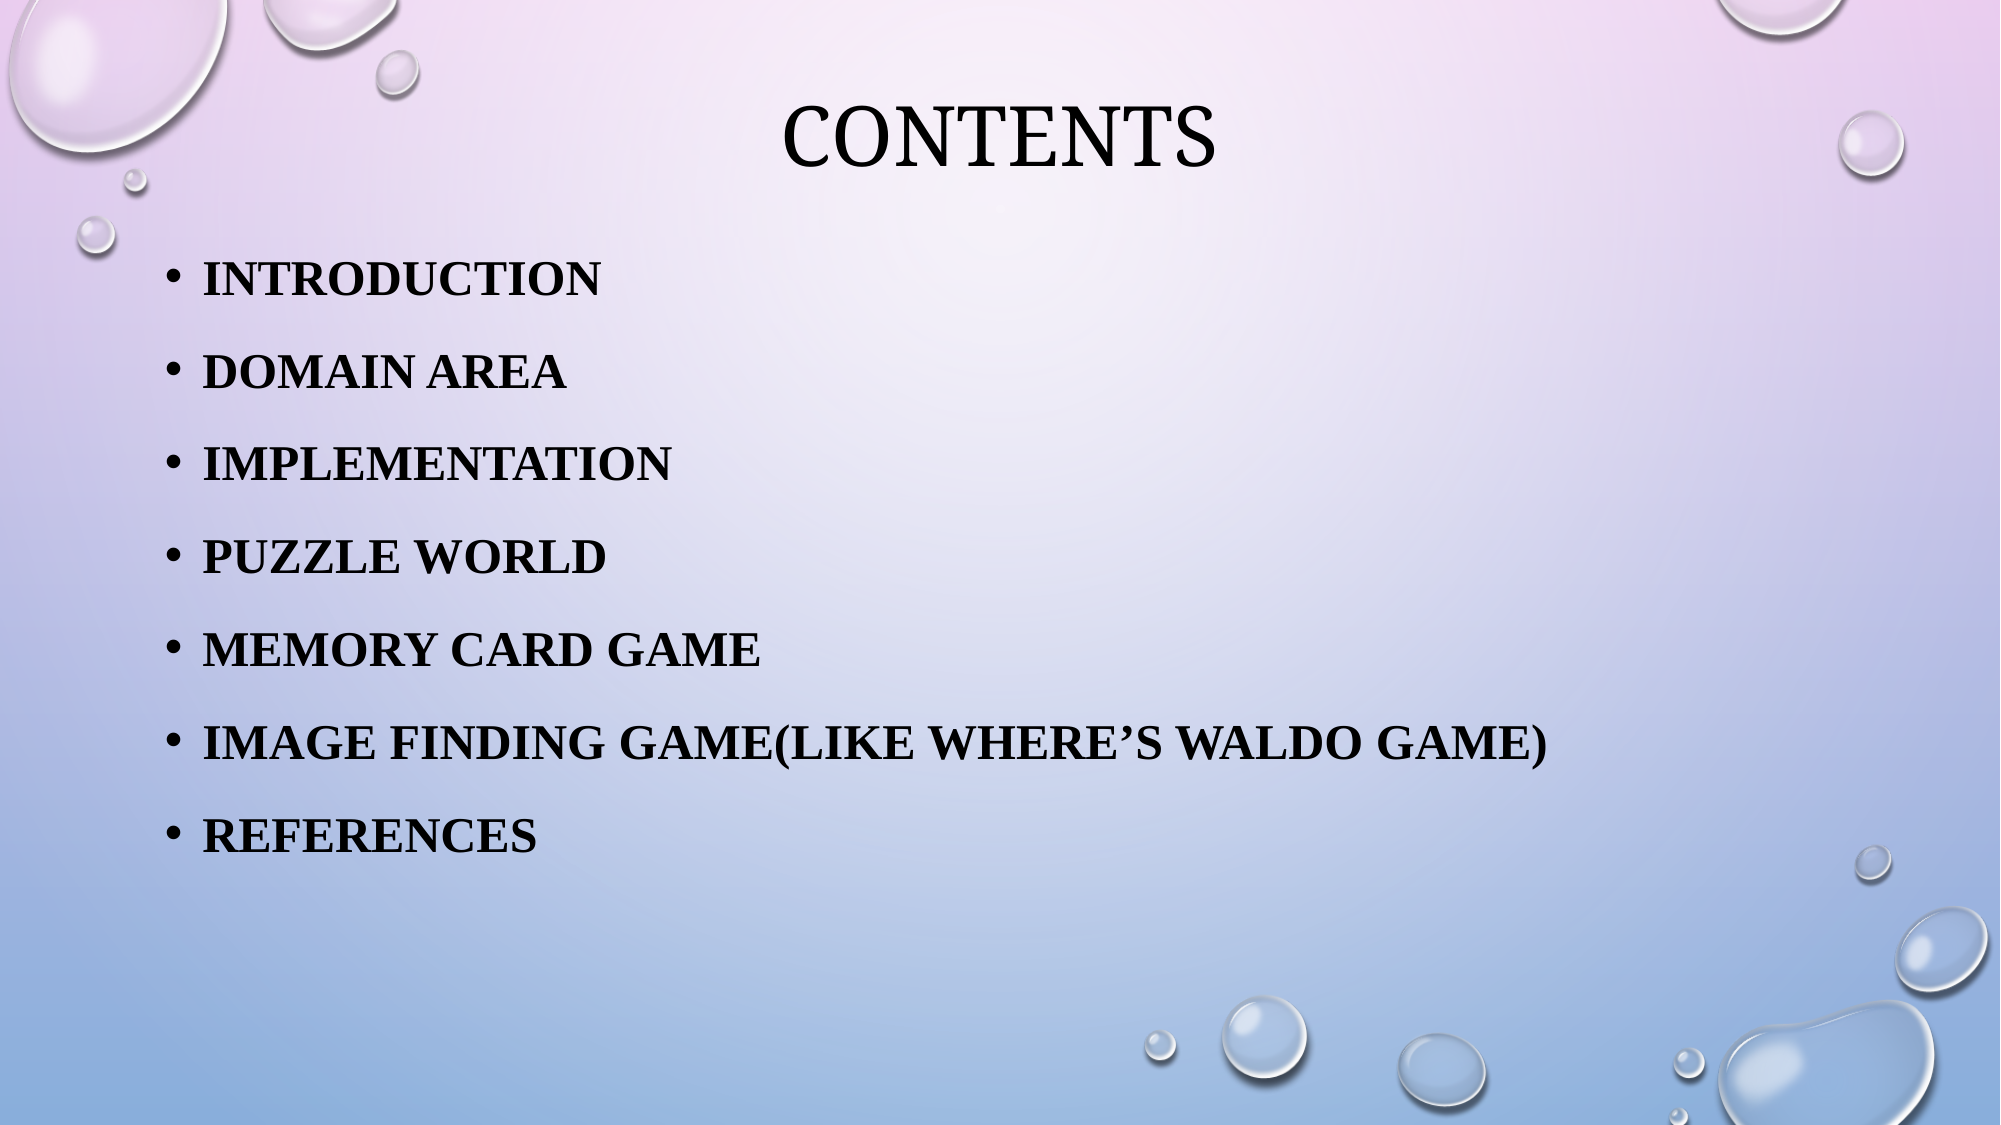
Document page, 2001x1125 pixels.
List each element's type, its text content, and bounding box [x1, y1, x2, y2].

picture [0, 0, 2000, 1125]
title CONTENTS [149, 12, 1851, 266]
list Introduction DOMAIN AREA IMPLEMENTATION PUZZLE WORLD MEMORY CARD GAME Image finding game(like where’s waldo game) REFERENCES [149, 225, 1850, 950]
